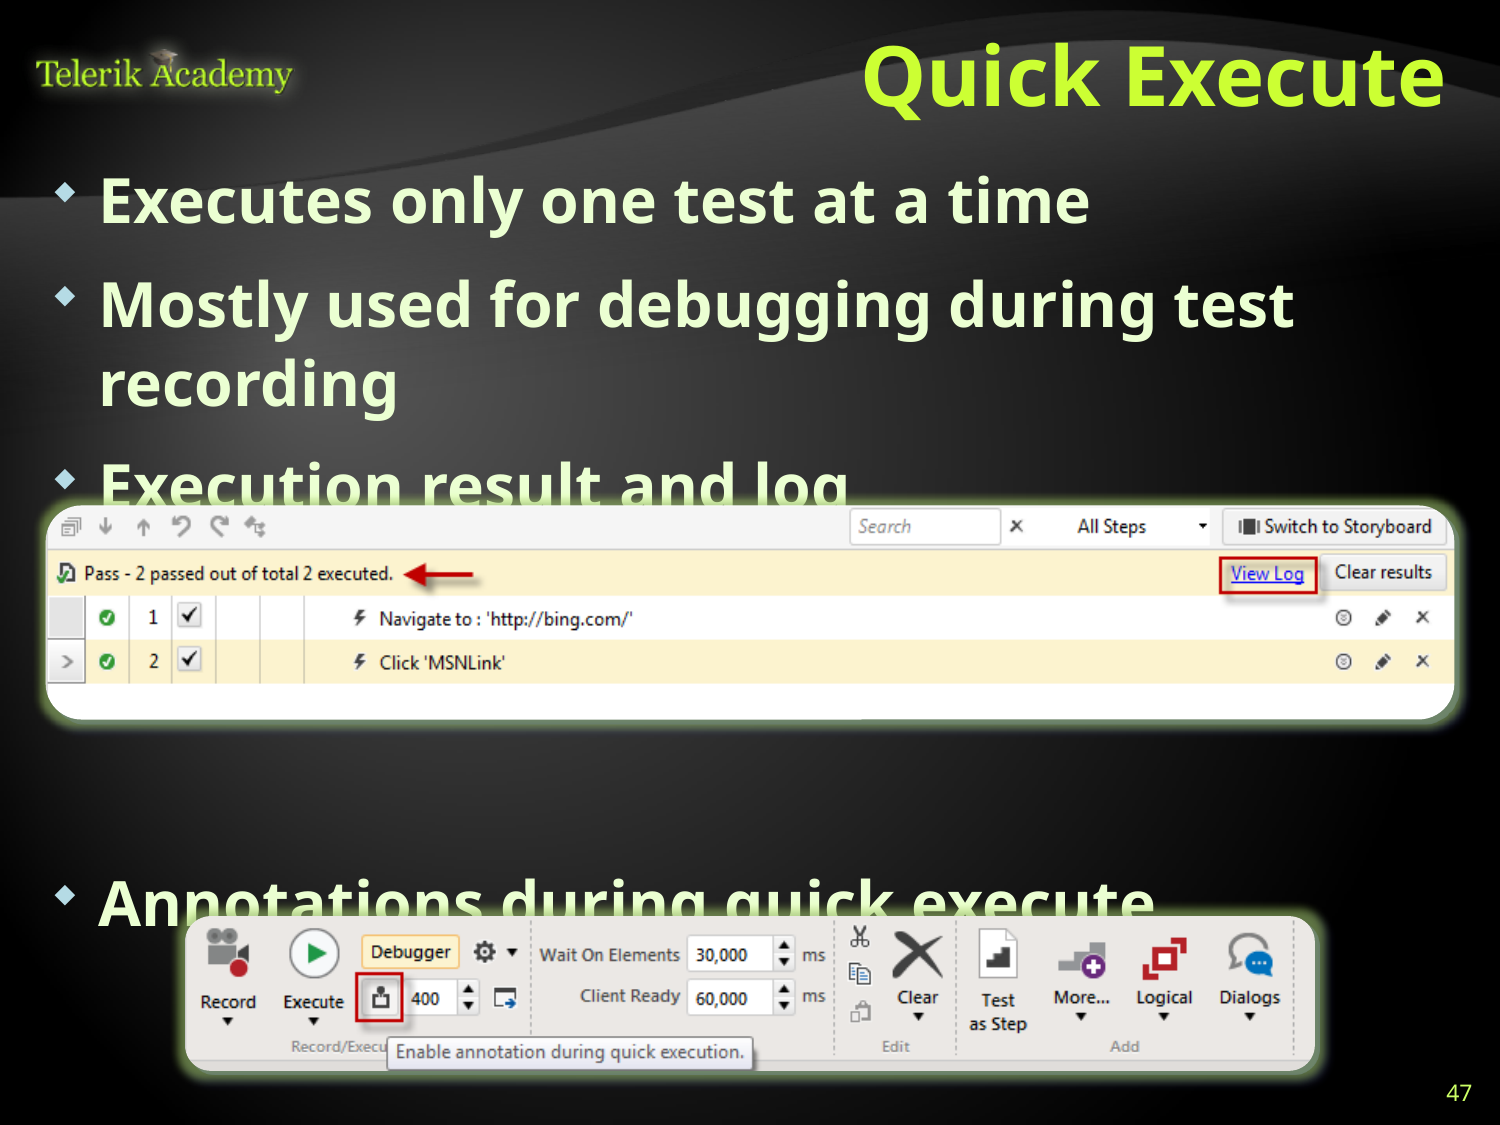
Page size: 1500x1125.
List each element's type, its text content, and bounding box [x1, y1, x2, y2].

picture [0, 0, 1500, 1125]
subtitle Driving Your Tests Using Data Sources [54, 494, 1439, 502]
list Executes only one test at a time Mostly used for debugging during test recording Execution result and log Annotations during quick execute [37, 705, 1463, 1100]
title Quick Execute [300, 12, 1463, 149]
slide_number 47 [1412, 1074, 1488, 1113]
subtitle Driving Your Tests Using Data Sources [179, 905, 1309, 918]
list Executes only one test at a time Mostly used for debugging during test recording Execution result and log Annotations during quick execute [37, 149, 1463, 522]
